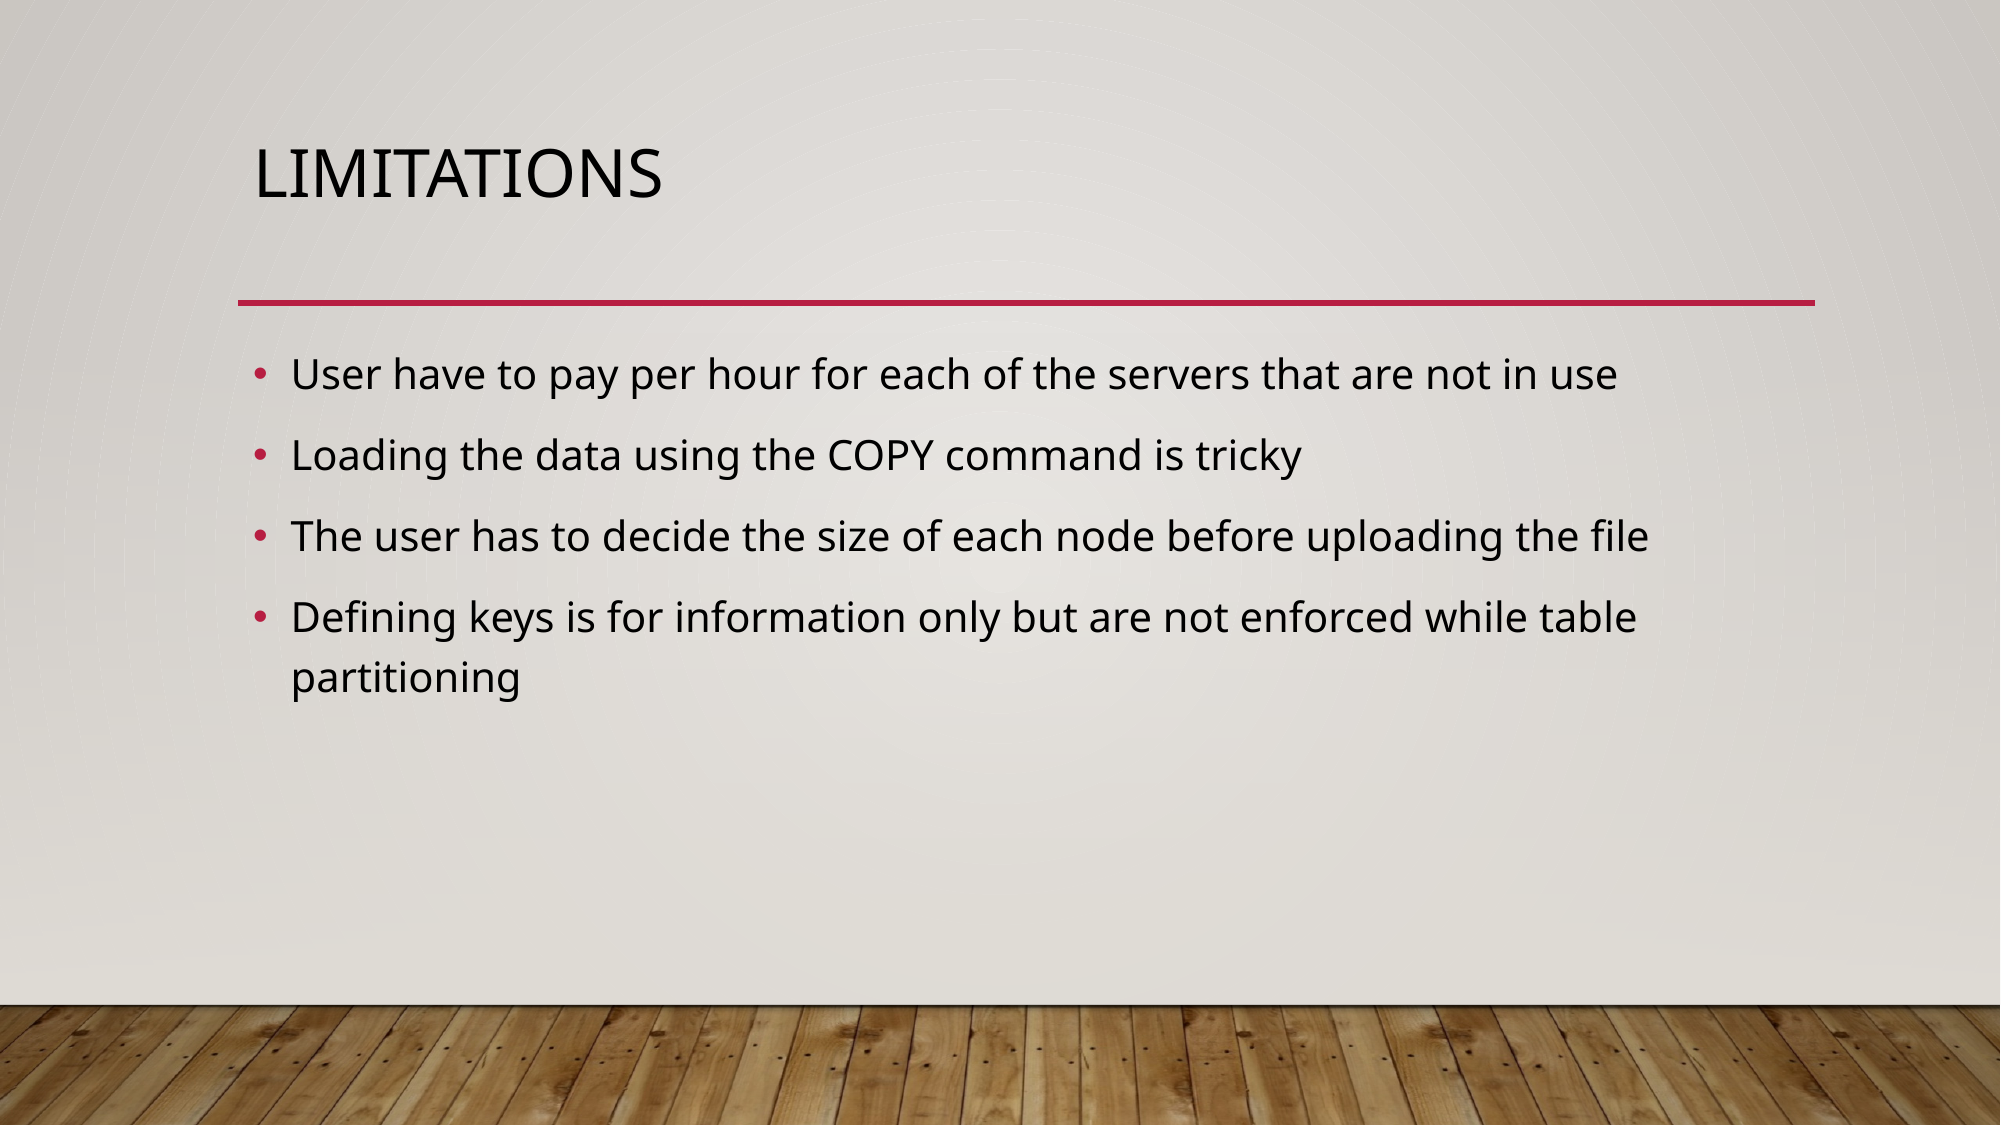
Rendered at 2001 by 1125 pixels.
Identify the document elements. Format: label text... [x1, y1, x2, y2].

picture [0, 1005, 2000, 1125]
title Limitations [238, 131, 1814, 305]
list User have to pay per hour for each of the servers that are not in use Loading the data using the COPY command is tricky The user has to decide the size of each node before uploading the file Defining keys is for information only but are not enforced while table partitioning [238, 330, 1814, 897]
